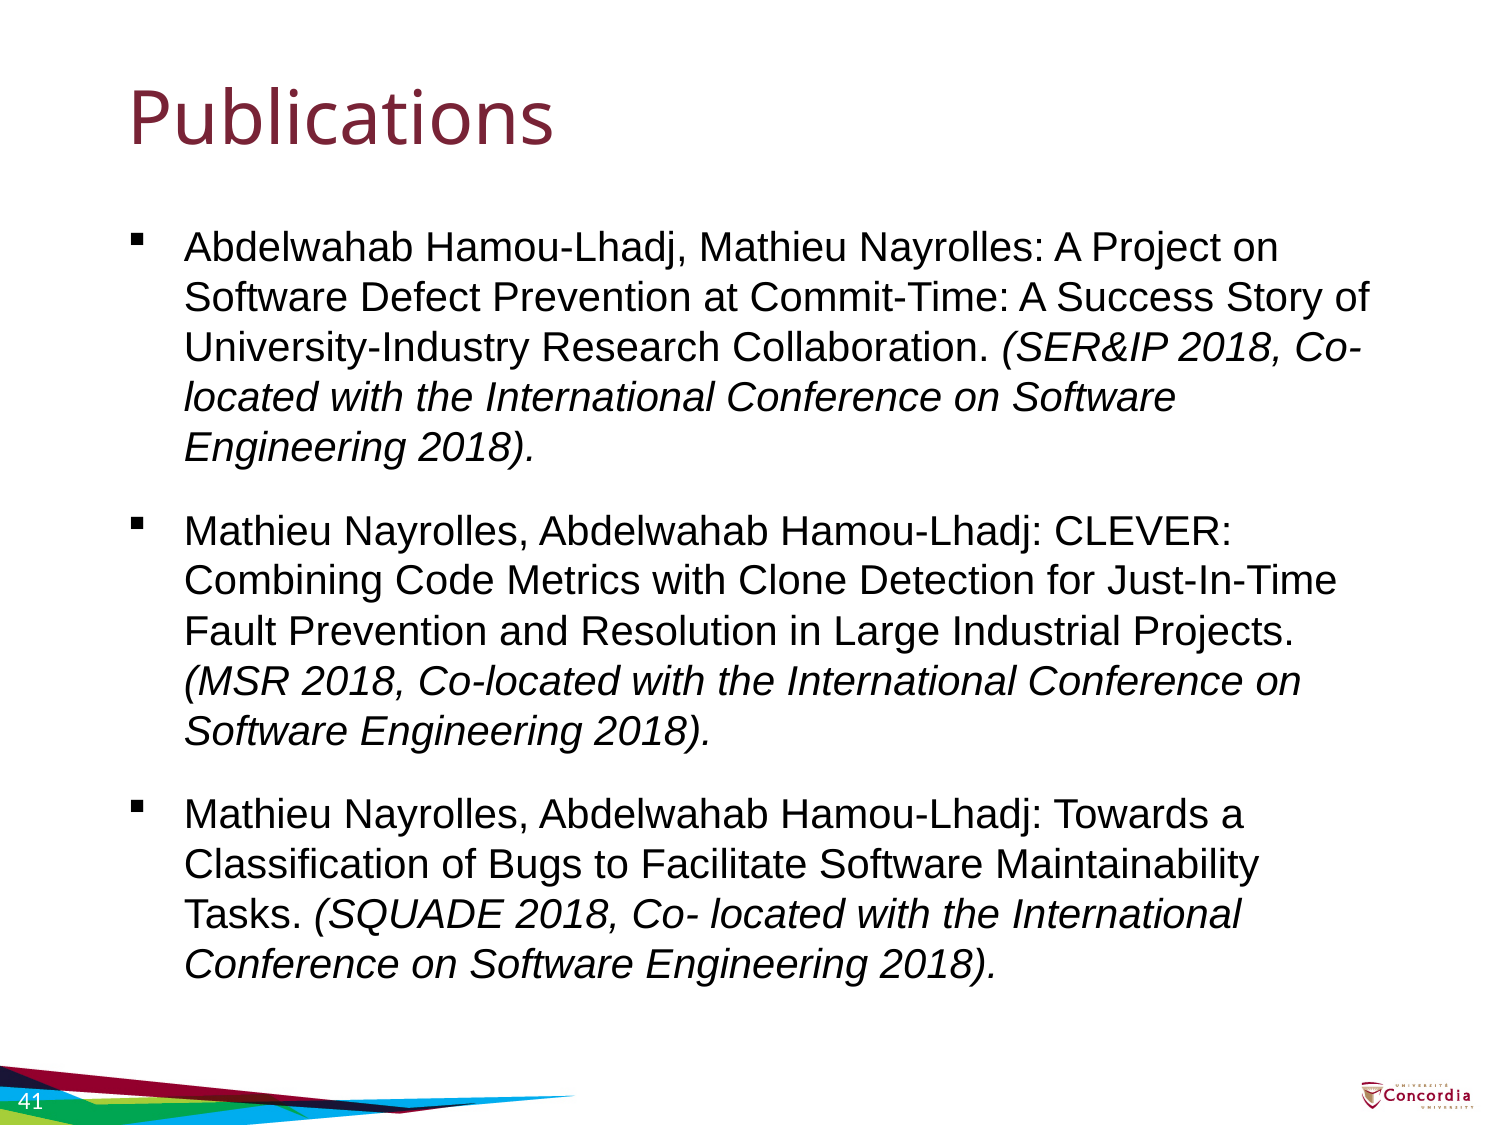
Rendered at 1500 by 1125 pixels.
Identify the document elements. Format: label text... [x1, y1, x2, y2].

list Abdelwahab Hamou-Lhadj, Mathieu Nayrolles: A Project on Software Defect Prevention at Commit-Time: A Success Story of University-Industry Research Collaboration. (SER&IP 2018, Co-located with the International Conference on Software Engineering 2018). Mathieu Nayrolles, Abdelwahab Hamou-Lhadj: CLEVER: Combining Code Metrics with Clone Detection for Just-In-Time Fault Prevention and Resolution in Large Industrial Projects. (MSR 2018, Co-located with the International Conference on Software Engineering 2018). Mathieu Nayrolles, Abdelwahab Hamou-Lhadj: Towards a Classification of Bugs to Facilitate Software Maintainability Tasks. (SQUADE 2018, Co- located with the International Conference on Software Engineering 2018). [112, 212, 1388, 888]
title Publications [112, 62, 1388, 212]
slide_number 41 [2, 1074, 78, 1125]
picture [0, 0, 1500, 1125]
